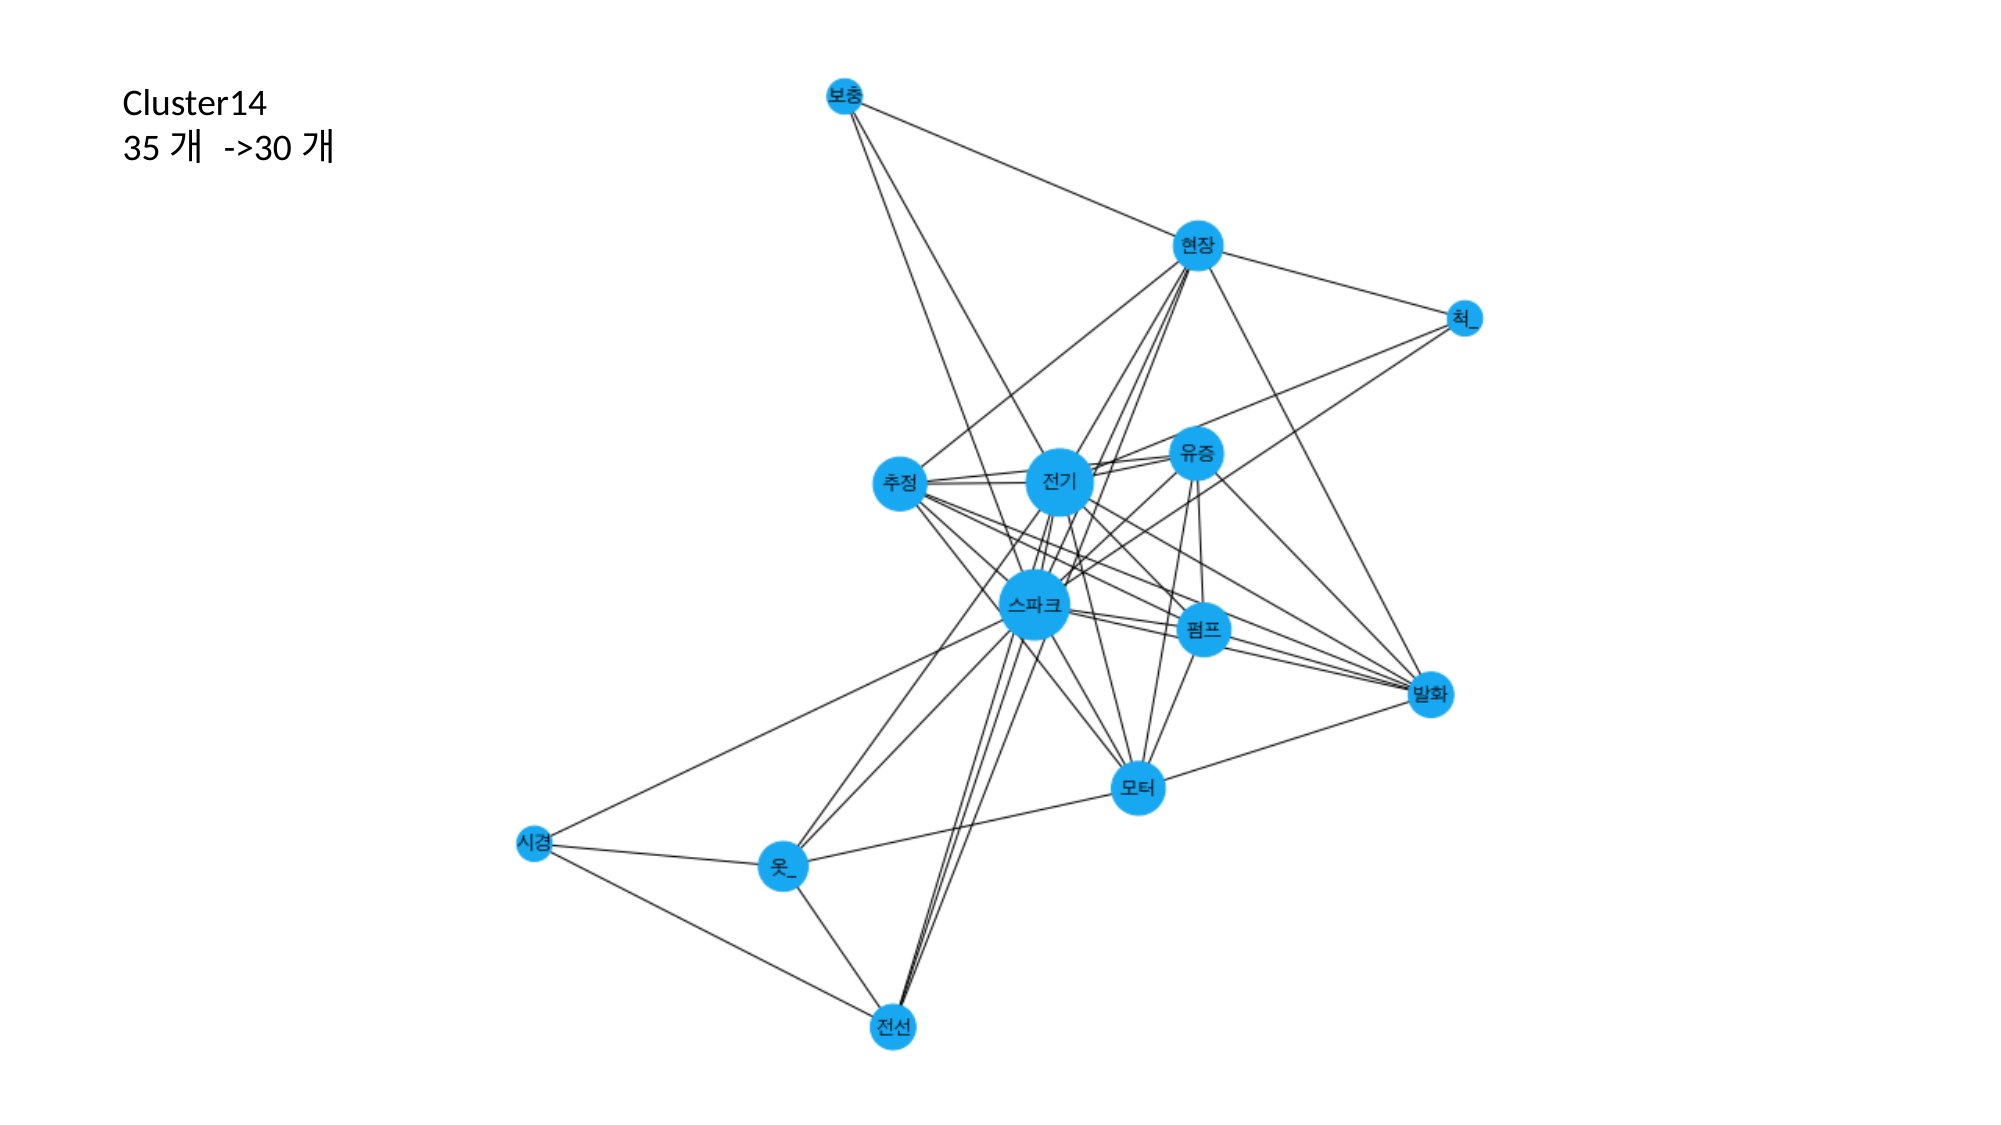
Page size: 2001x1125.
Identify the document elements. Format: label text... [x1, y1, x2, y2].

picture [437, 0, 1563, 1125]
text_box Cluster14 35개 ->30개 [108, 70, 382, 176]
